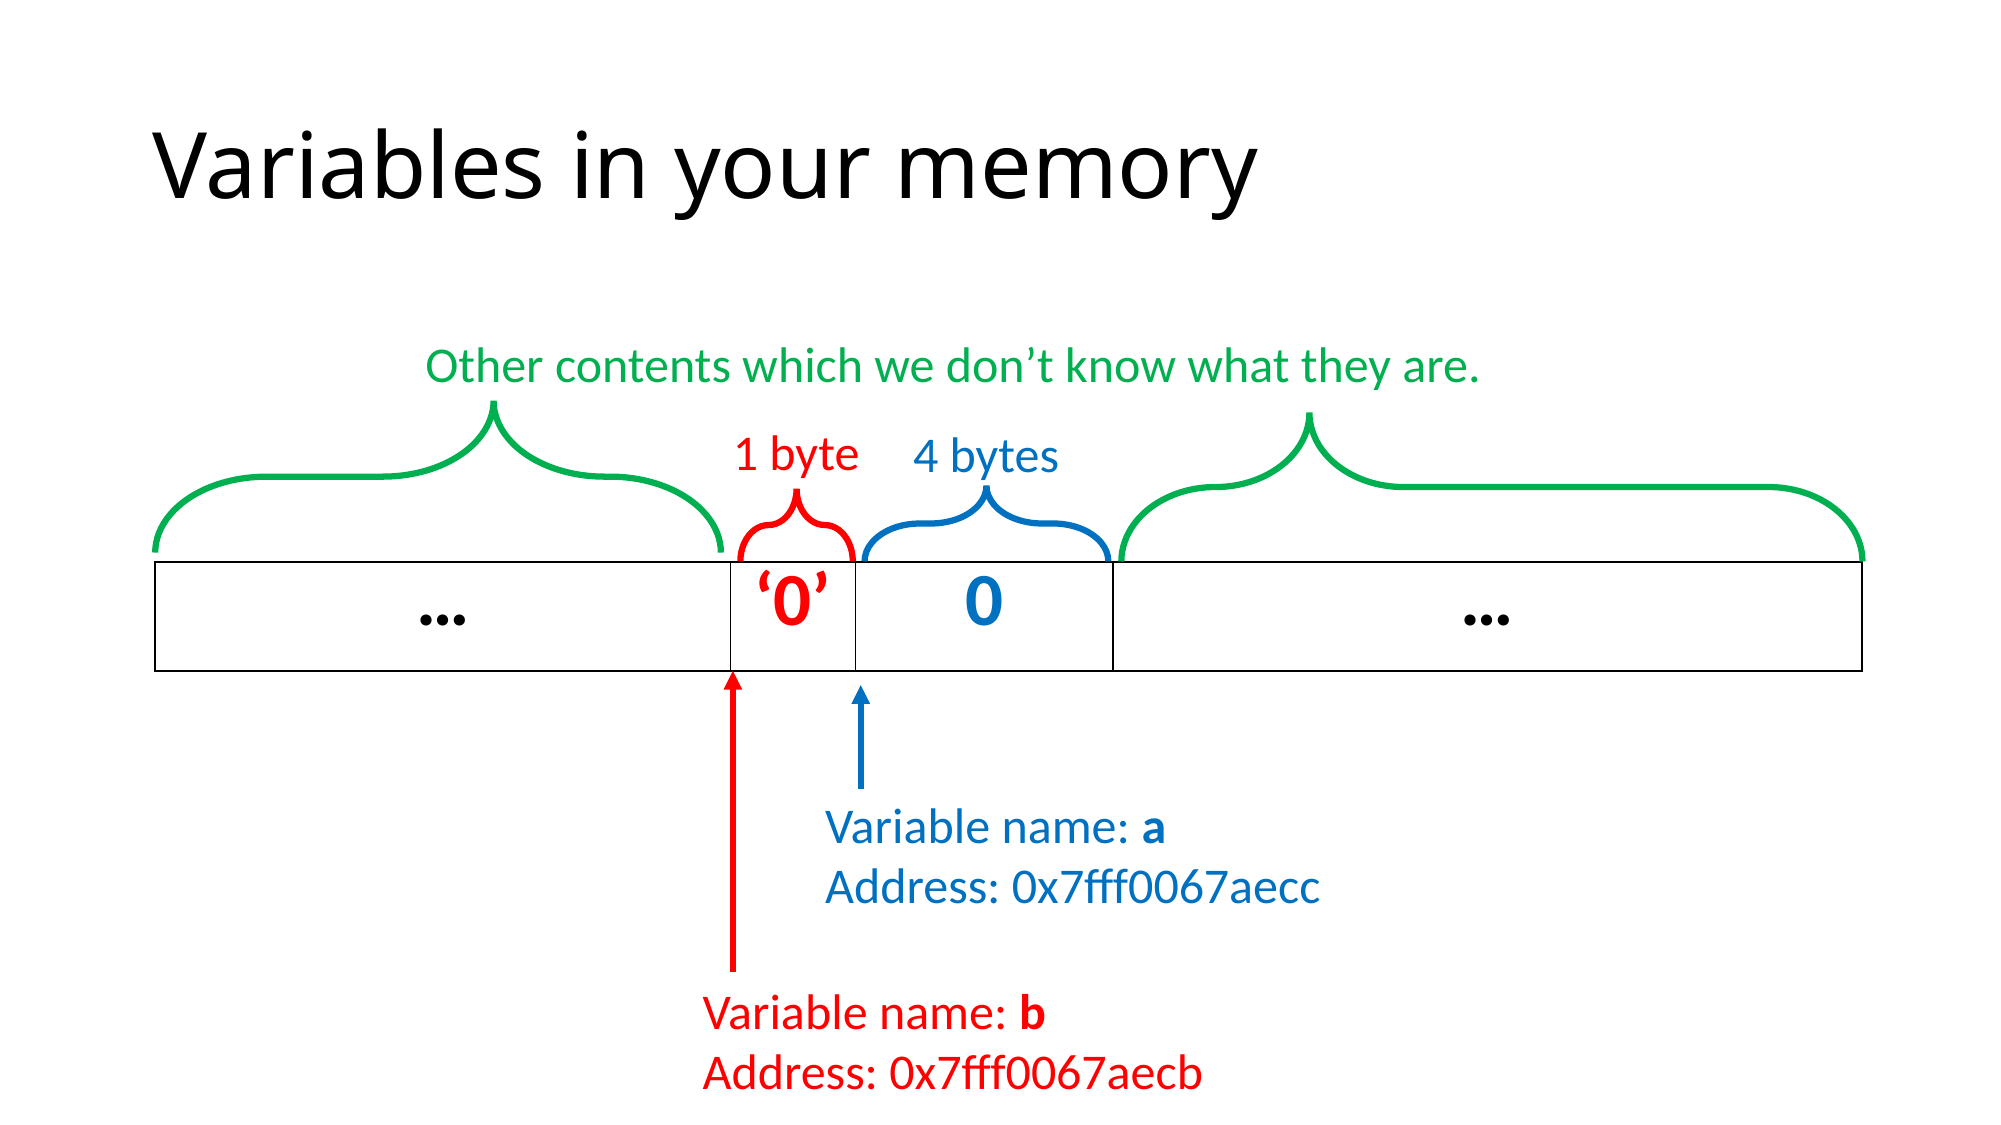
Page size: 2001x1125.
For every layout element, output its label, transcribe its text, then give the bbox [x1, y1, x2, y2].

text_box [864, 491, 1109, 562]
table_header … [156, 563, 730, 670]
text_box 1 byte [718, 412, 875, 488]
title Variables in your memory [137, 59, 1863, 278]
text_box Variable name: b Address: 0x7fff0067aecb [687, 972, 1219, 1108]
text_box [1120, 412, 1864, 562]
table_header 0 [856, 563, 1112, 670]
text_box [739, 488, 854, 562]
table_header ‘0’ [731, 563, 855, 670]
text_box [154, 400, 722, 553]
text_box Variable name: a Address: 0x7fff0067aecc [810, 786, 1336, 921]
table_header … [1114, 563, 1861, 670]
text_box 4 bytes [898, 415, 1075, 491]
text_box Other contents which we don’t know what they are. [410, 324, 1496, 400]
